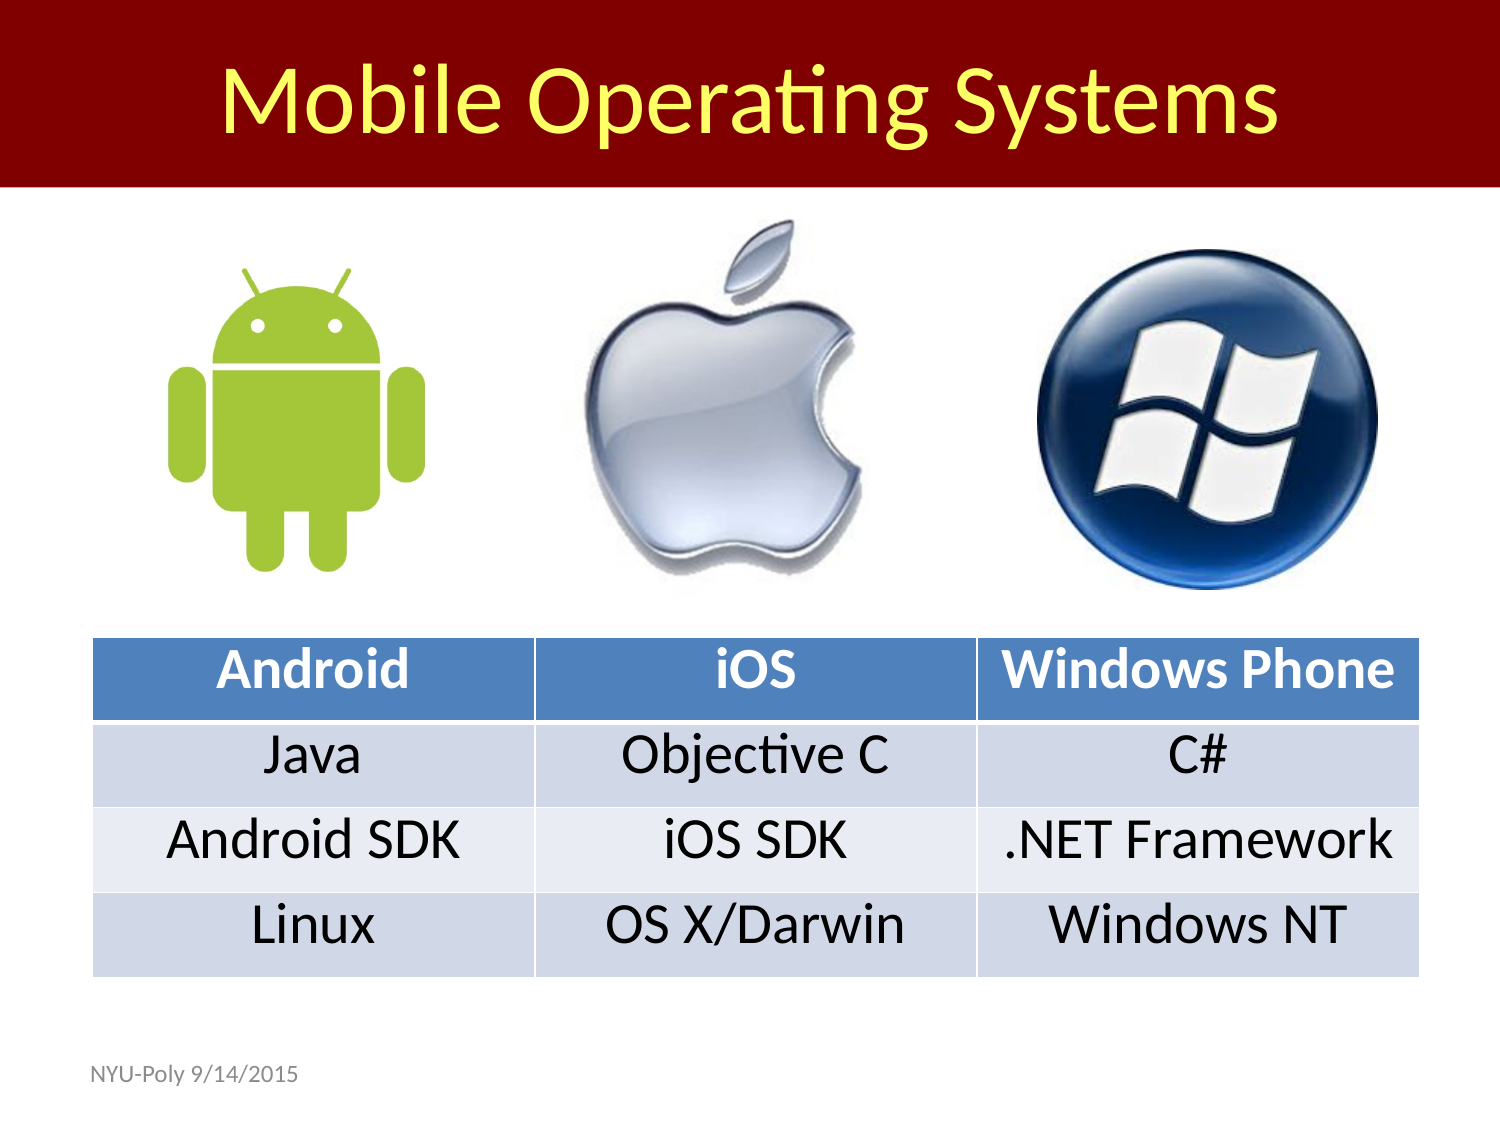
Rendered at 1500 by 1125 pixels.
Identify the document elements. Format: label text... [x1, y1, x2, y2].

table_cell Java [93, 725, 534, 807]
table_header Android [93, 638, 534, 720]
picture [1037, 249, 1379, 591]
table_cell C# [978, 725, 1419, 807]
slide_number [75, 1042, 425, 1103]
table_cell Android SDK [93, 808, 534, 892]
table_cell OS X/Darwin [536, 893, 976, 977]
picture [562, 206, 888, 600]
text_box Mobile Operating Systems [0, 0, 1500, 190]
table_cell Windows NT [978, 893, 1419, 977]
table_cell Objective C [536, 725, 976, 807]
table_cell iOS SDK [536, 808, 976, 892]
table_header Windows Phone [978, 638, 1419, 720]
picture [137, 264, 458, 576]
table_header iOS [536, 638, 976, 720]
table_cell .NET Framework [978, 808, 1419, 892]
table_cell Linux [93, 893, 534, 977]
